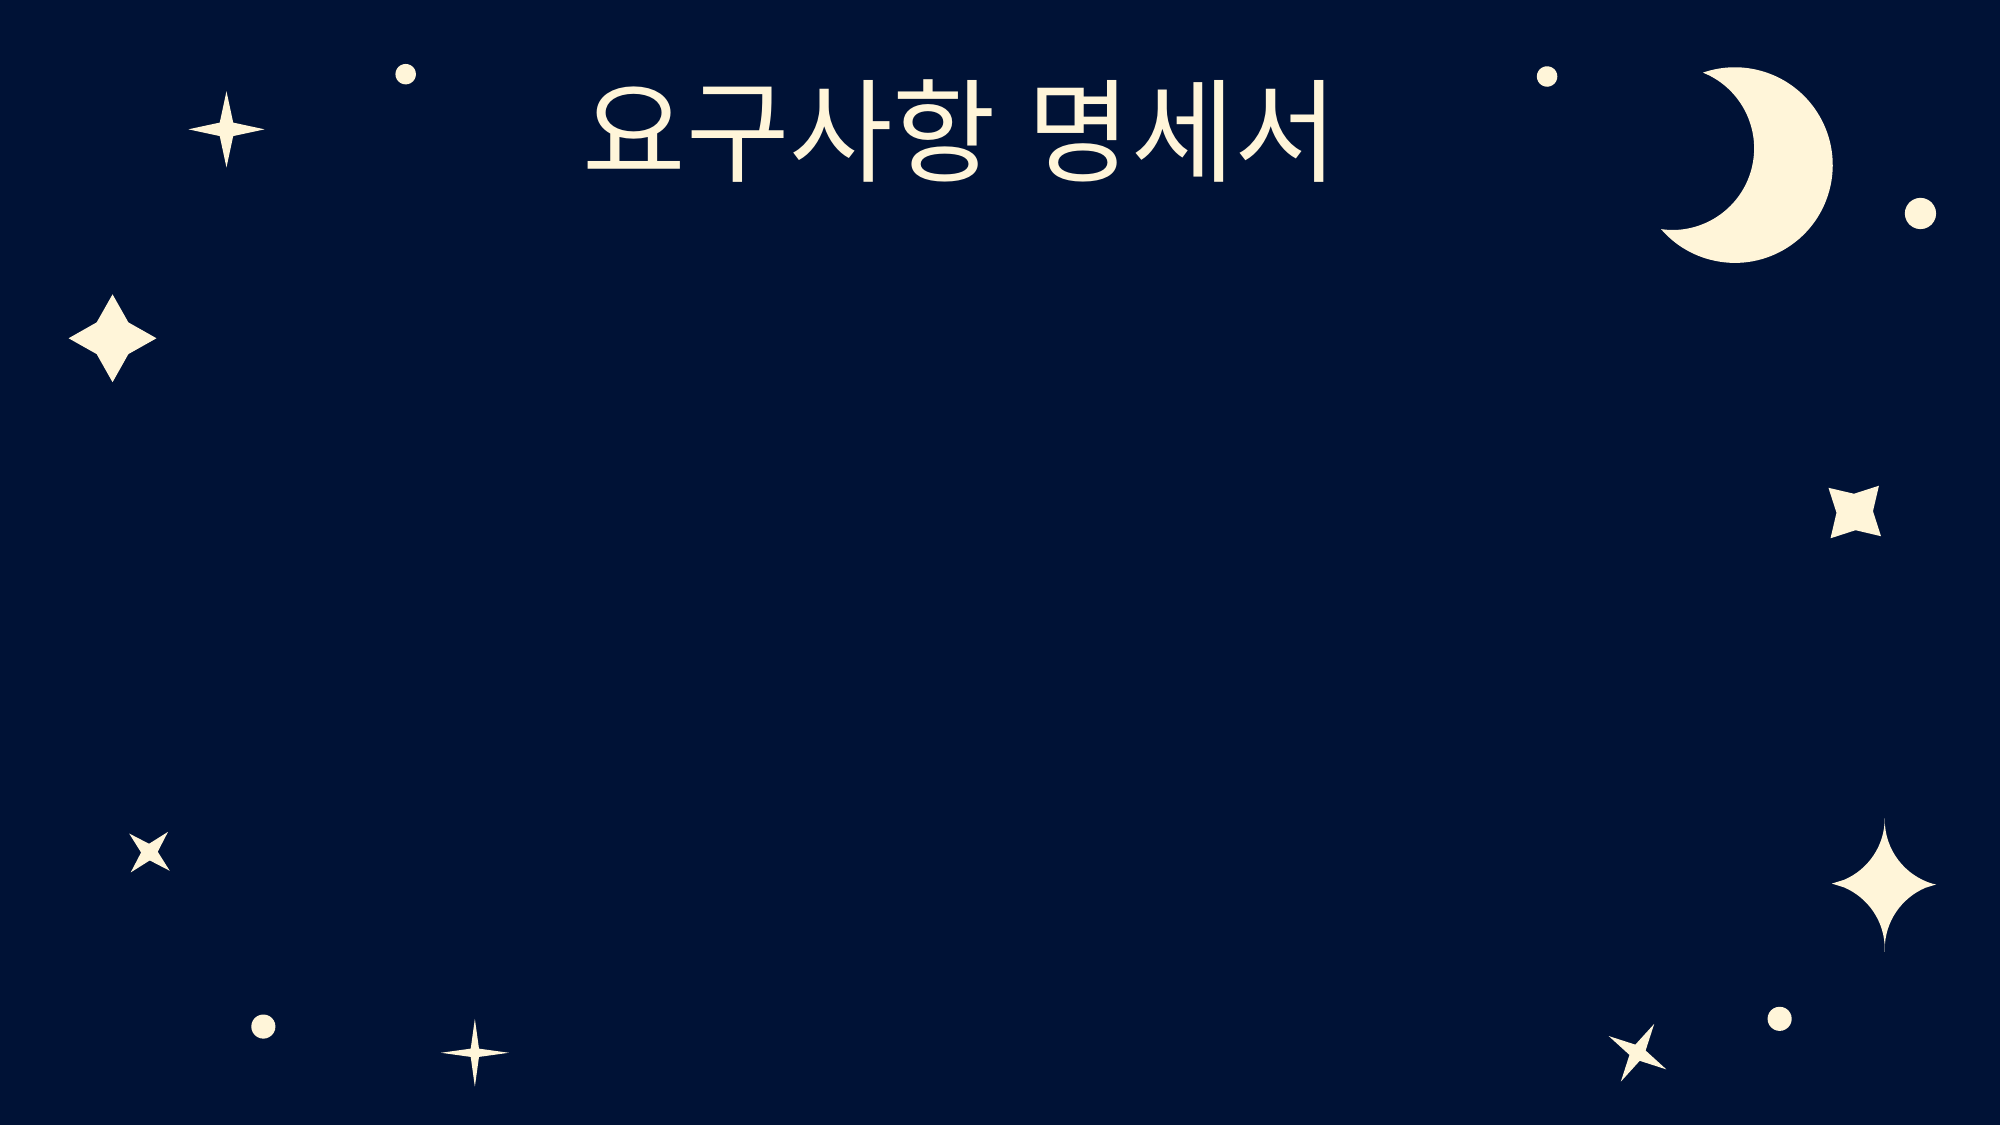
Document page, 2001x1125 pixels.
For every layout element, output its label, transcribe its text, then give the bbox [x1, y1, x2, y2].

text_box [126, 828, 173, 876]
text_box [1828, 817, 1937, 954]
text_box [440, 1018, 509, 1087]
text_box [188, 91, 265, 168]
text_box [1658, 66, 1834, 264]
text_box [1826, 484, 1883, 540]
text_box [1535, 65, 1559, 88]
text_box [250, 1013, 277, 1040]
text_box [66, 292, 159, 385]
text_box [1903, 196, 1938, 231]
text_box [1608, 1023, 1668, 1083]
text_box 요구사항 명세서 [386, 53, 1536, 204]
text_box [1766, 1005, 1793, 1032]
